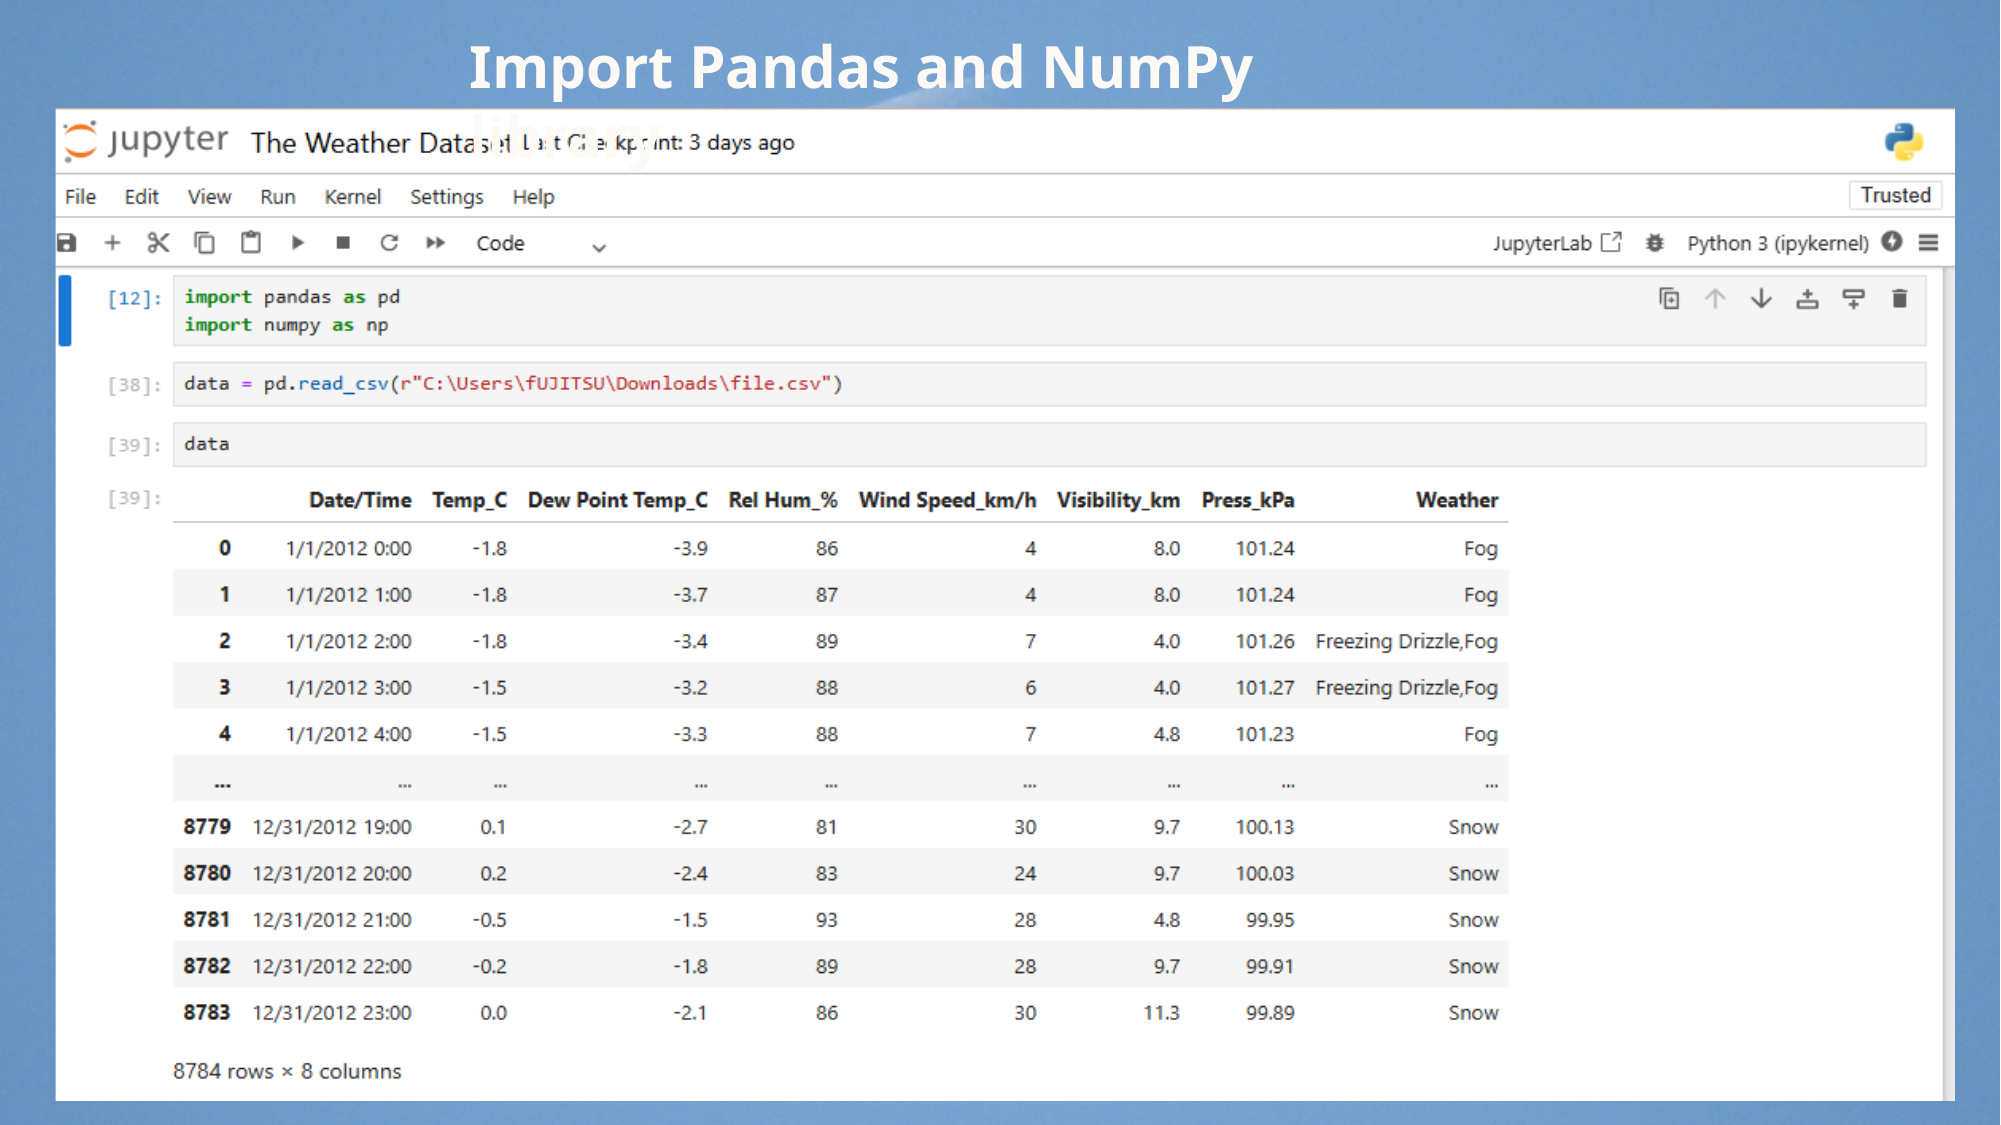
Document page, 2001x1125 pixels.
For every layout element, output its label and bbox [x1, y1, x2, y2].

picture [55, 108, 1955, 1101]
list [0, 0, 2000, 1125]
